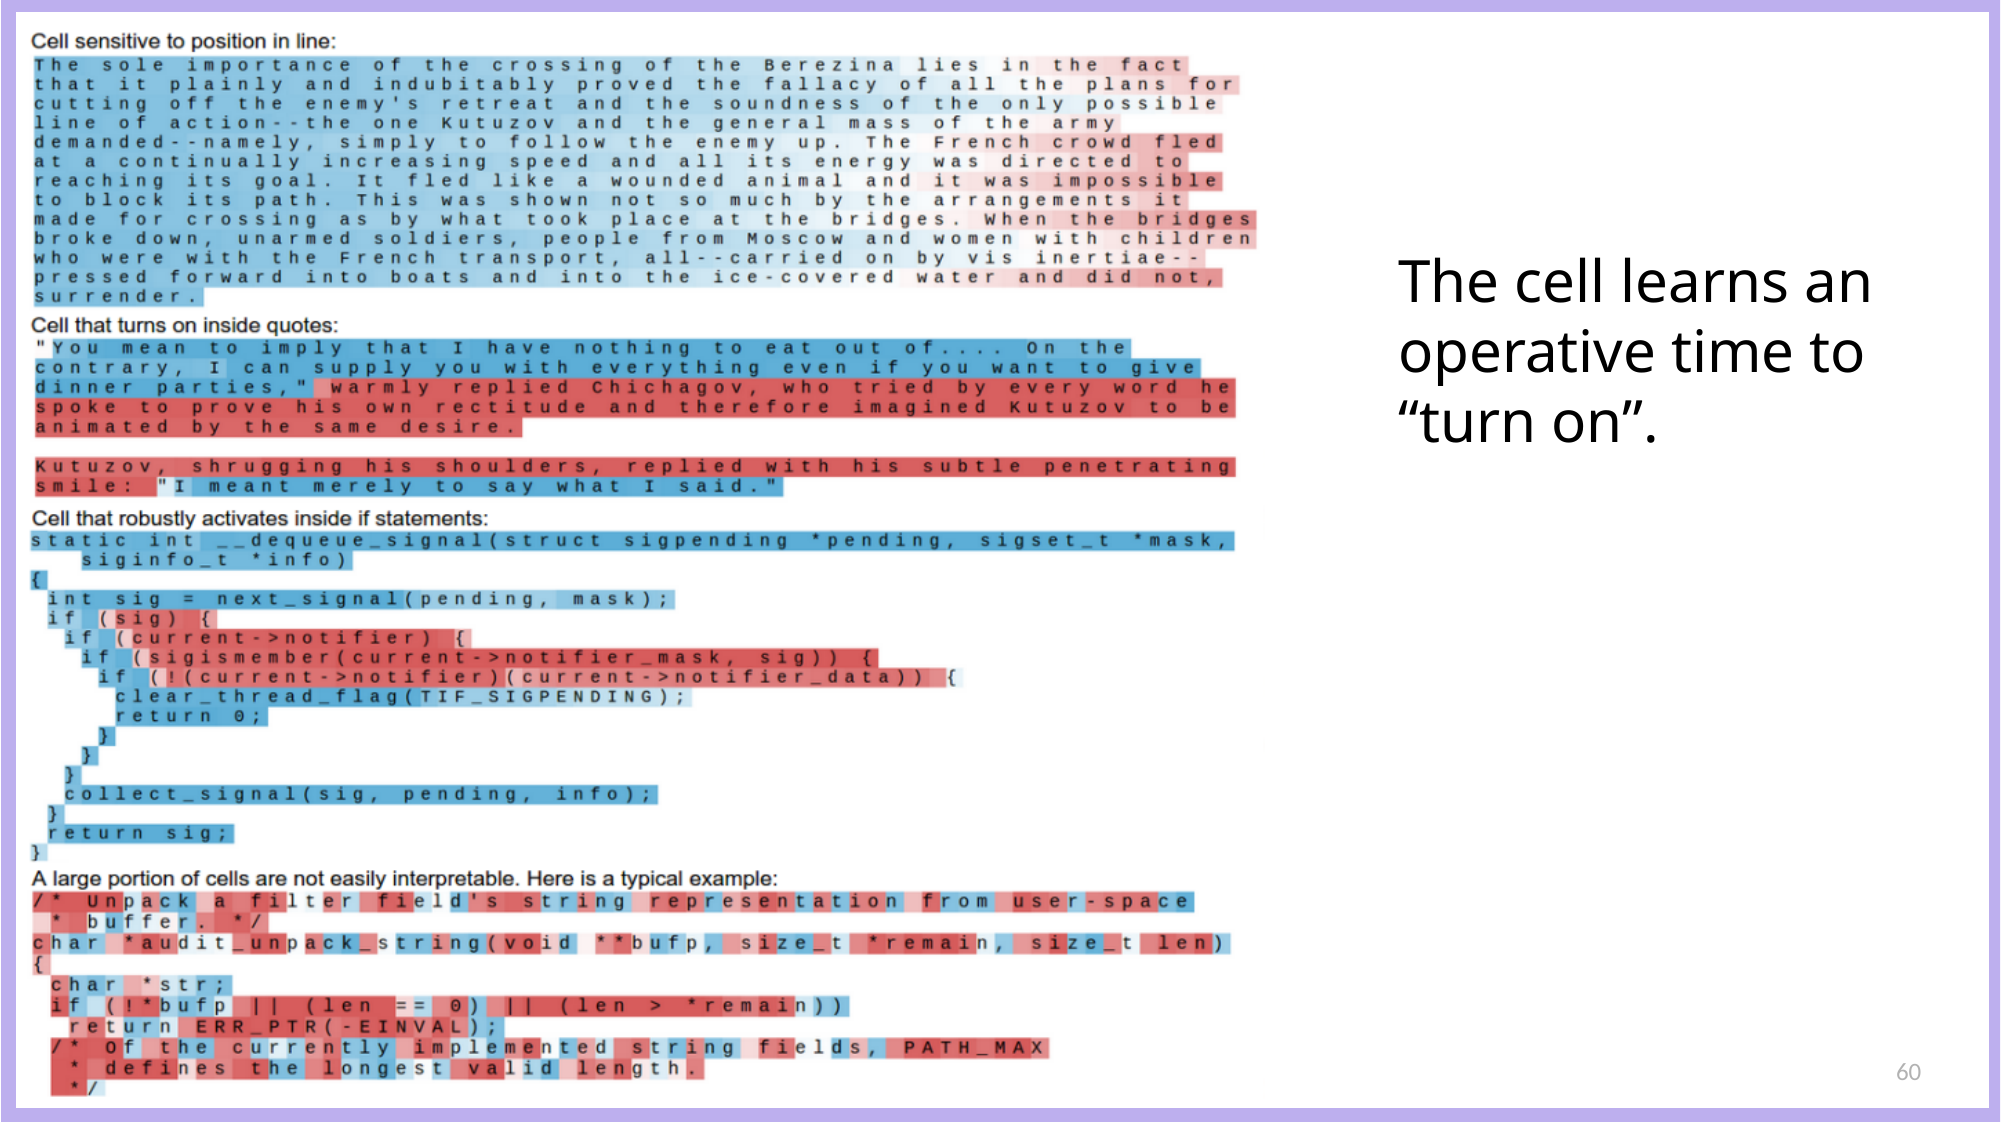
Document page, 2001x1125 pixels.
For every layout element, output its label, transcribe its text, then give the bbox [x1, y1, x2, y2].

picture [20, 19, 1265, 1101]
slide_number 60 [1486, 1040, 1937, 1101]
text_box The cell learns an operative time to “turn on”. [1383, 236, 1911, 462]
